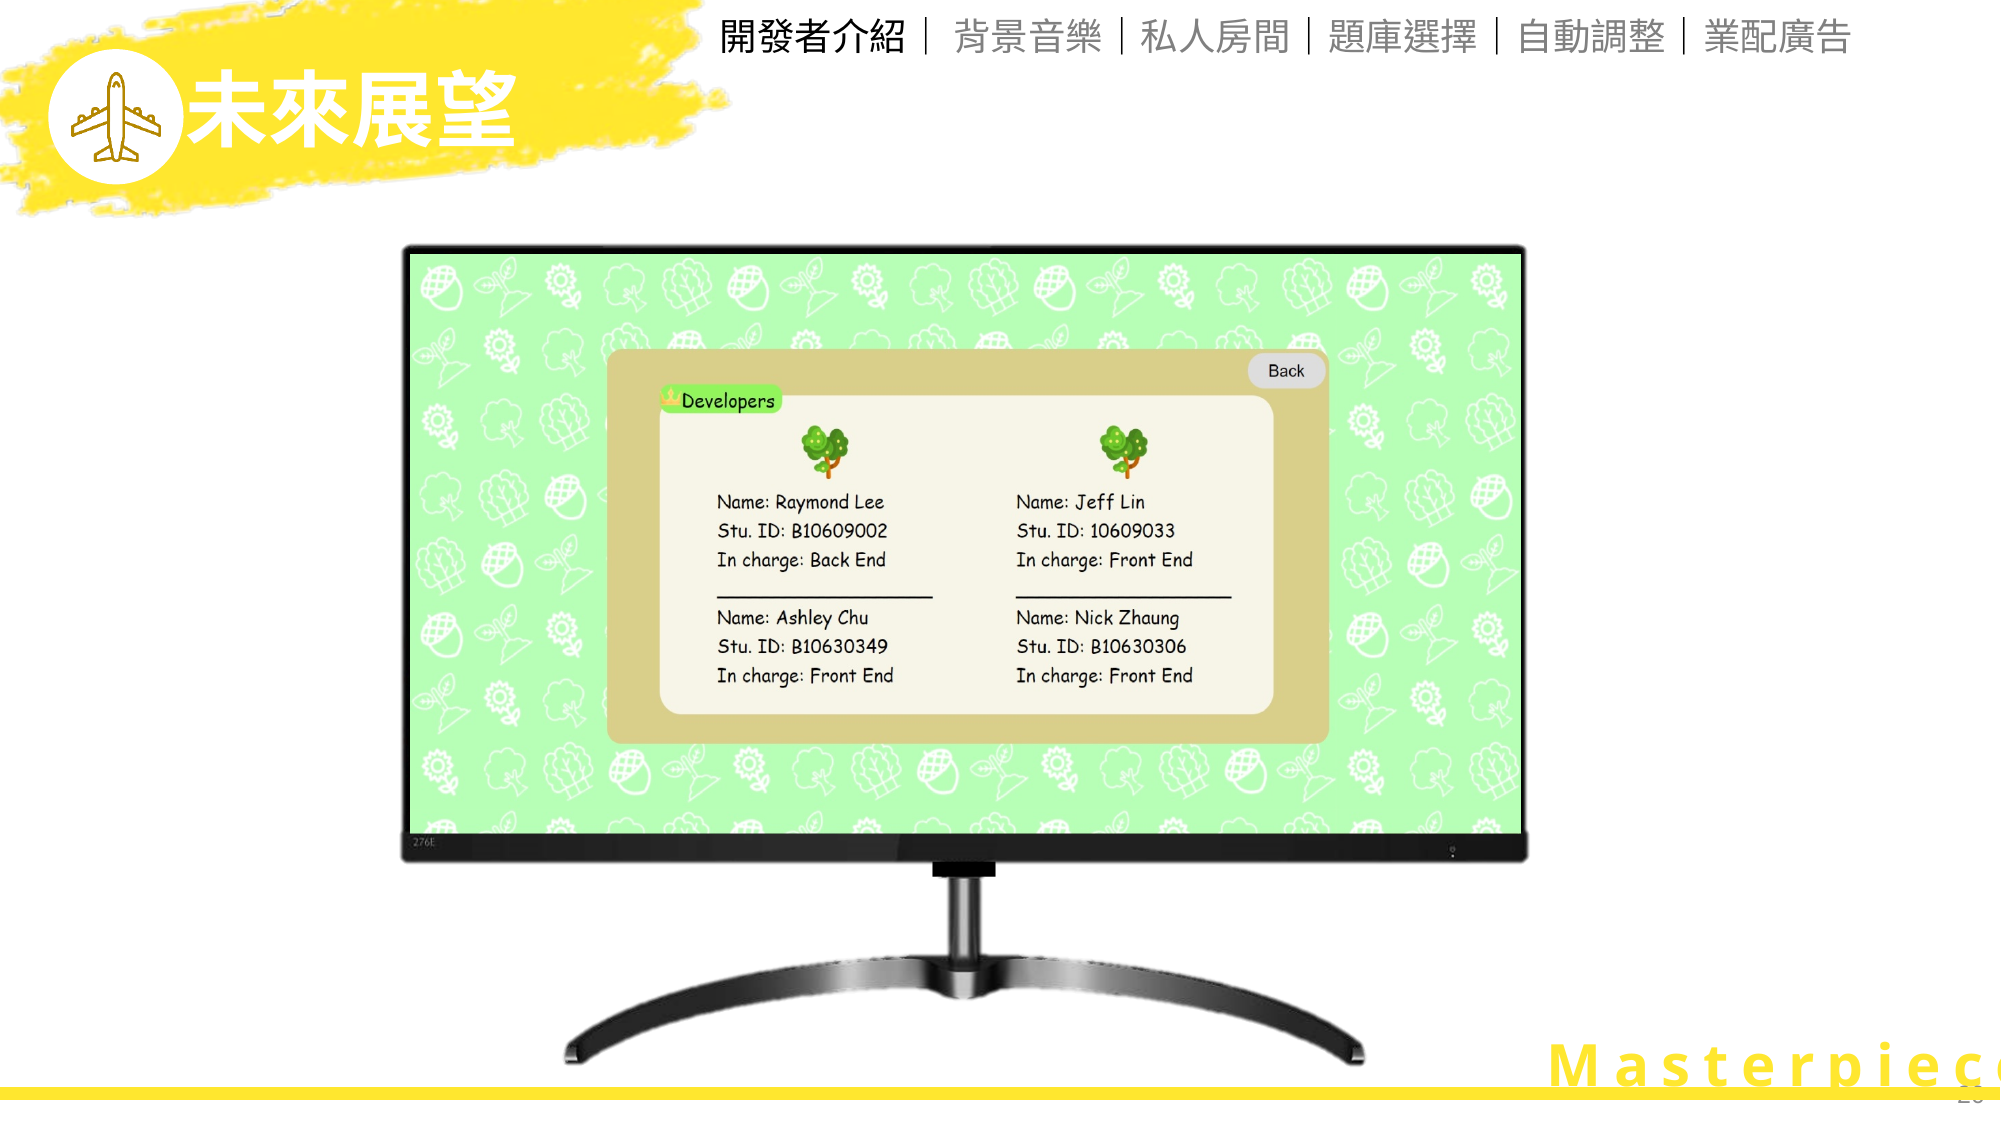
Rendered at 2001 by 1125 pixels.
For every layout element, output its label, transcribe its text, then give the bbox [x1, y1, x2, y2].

picture [0, 0, 1550, 1125]
text_box 開發者介紹｜ 背景音樂｜私人房間｜題庫選擇｜自動調整｜業配廣告 [705, 5, 1967, 65]
slide_number 20 [1550, 1063, 2000, 1124]
